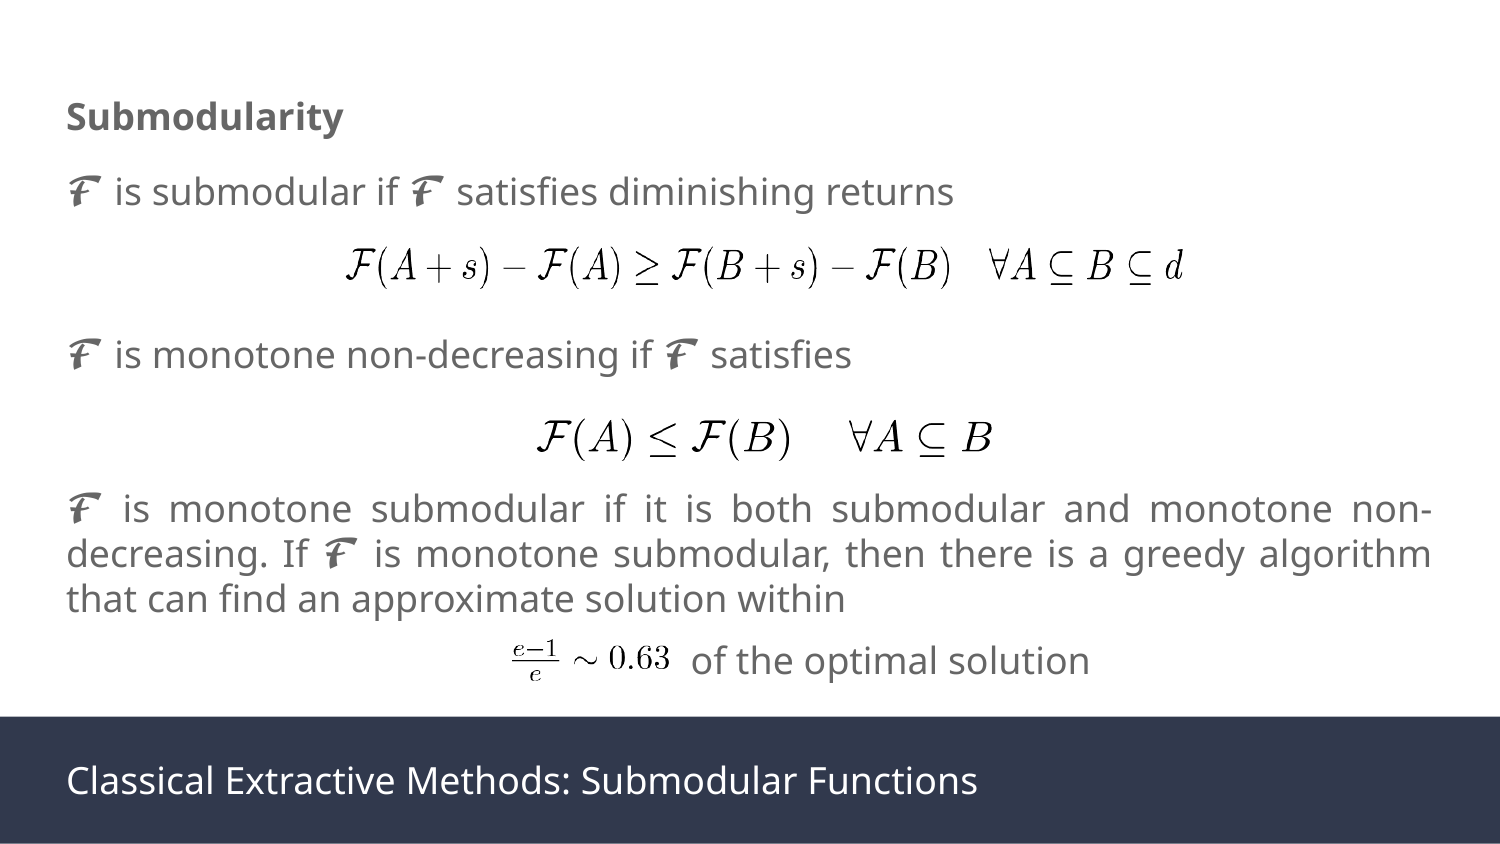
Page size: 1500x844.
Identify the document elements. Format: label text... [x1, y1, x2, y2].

list Submodularity [51, 77, 1478, 154]
list of the optimal solution [675, 622, 1281, 698]
list 𝓕 is monotone non-decreasing if 𝓕 satisfies [51, 316, 1449, 392]
picture [511, 638, 669, 681]
list 𝓕 is submodular if 𝓕 satisfies diminishing returns [51, 153, 1449, 229]
list 𝓕 is monotone submodular if it is both submodular and monotone non-decreasing. If 𝓕 is monotone submodular, then there is a greedy algorithm that can find an approximate solution within [51, 469, 1449, 623]
list Classical Extractive Methods: Submodular Functions [51, 741, 1361, 818]
picture [345, 246, 1184, 289]
picture [536, 418, 992, 461]
